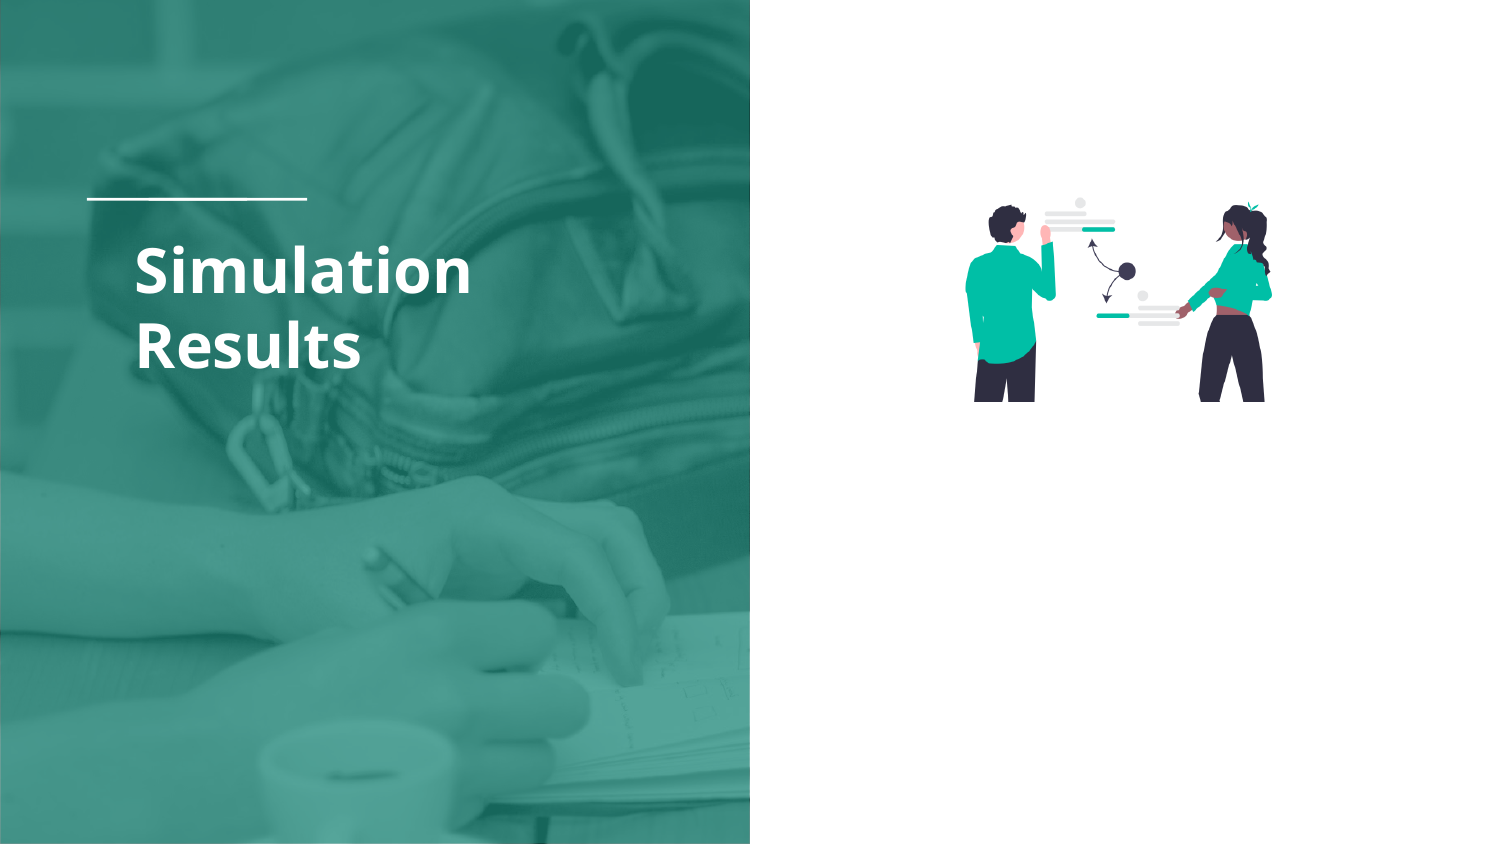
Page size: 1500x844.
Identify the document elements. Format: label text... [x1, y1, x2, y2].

picture [899, 153, 1339, 446]
title Simulation Results [119, 216, 662, 494]
